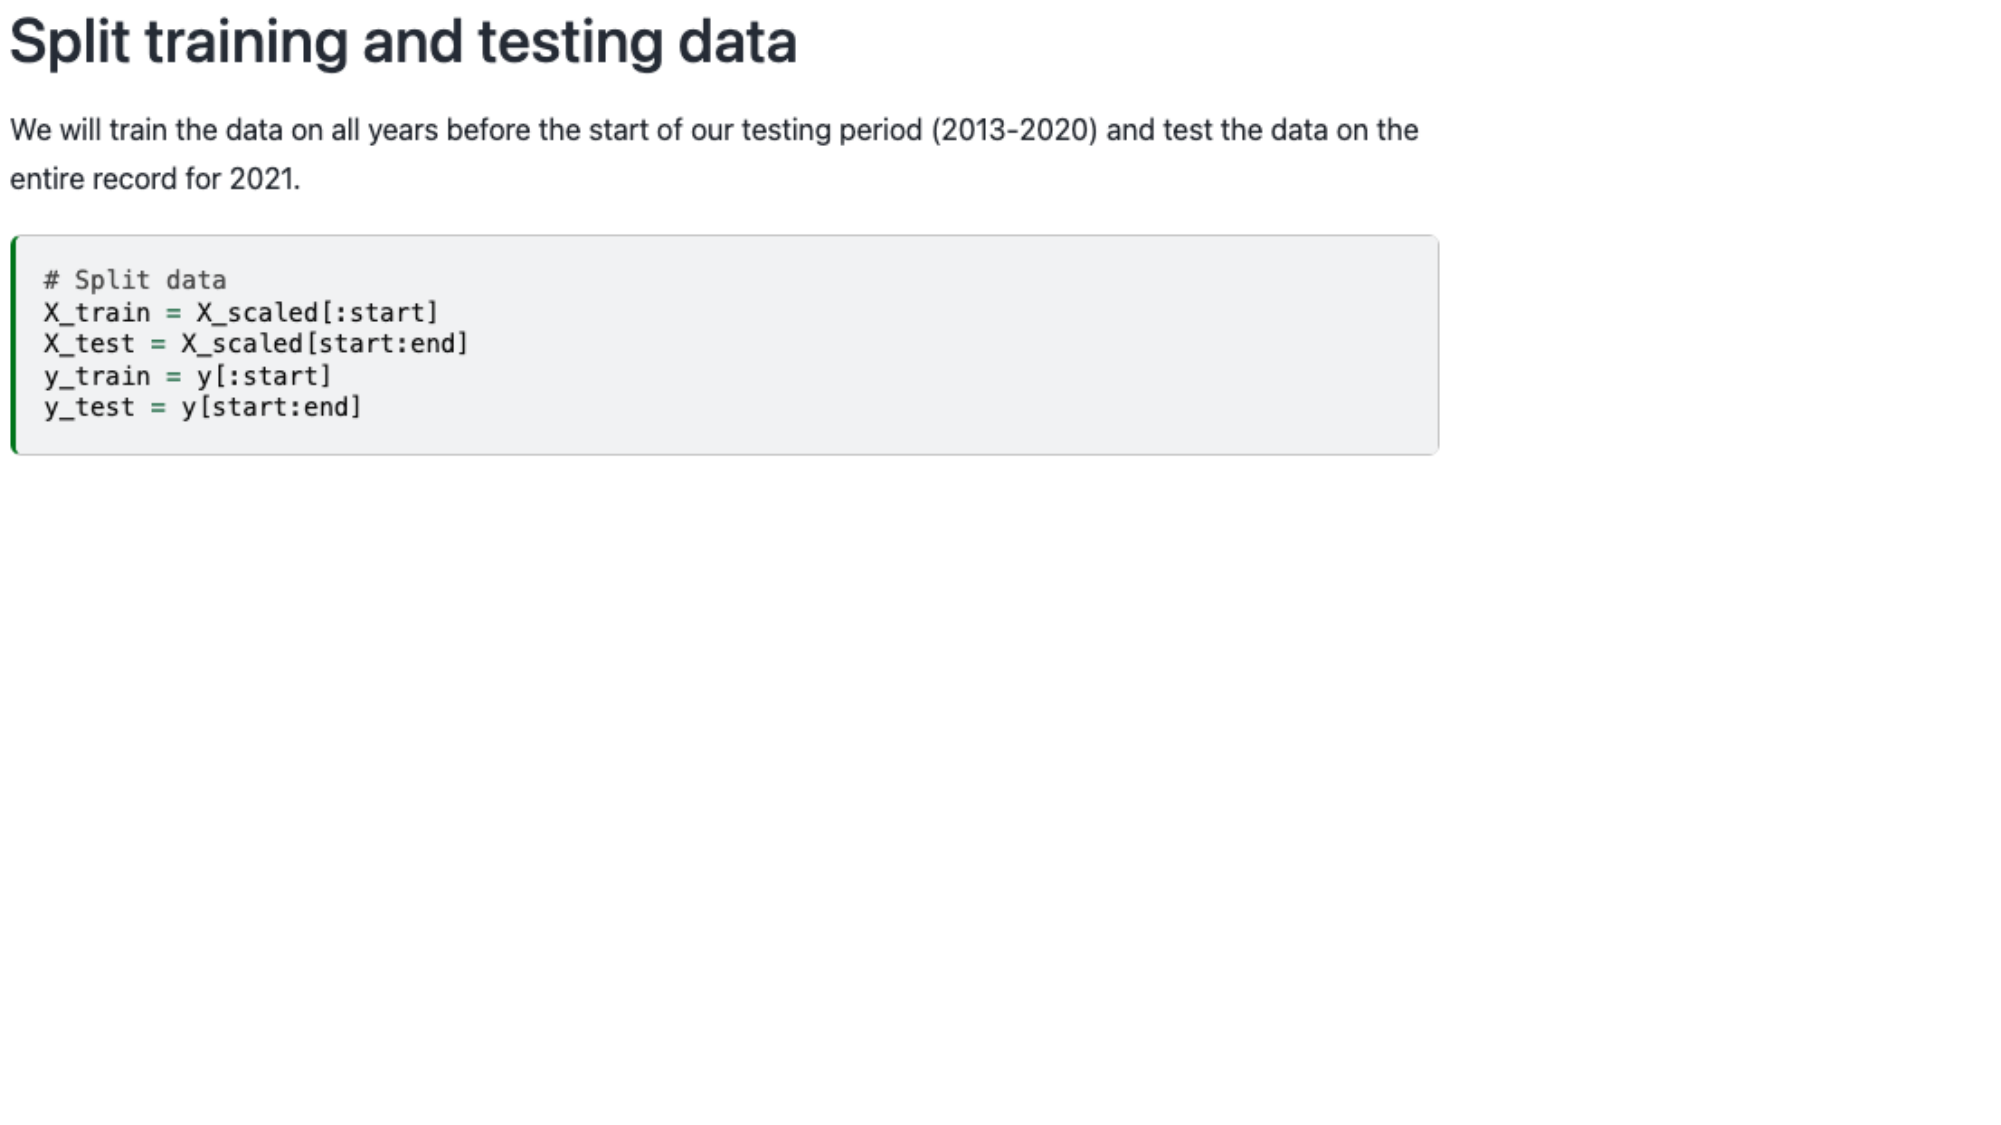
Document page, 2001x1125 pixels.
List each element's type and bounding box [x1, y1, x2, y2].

picture [0, 0, 1449, 467]
